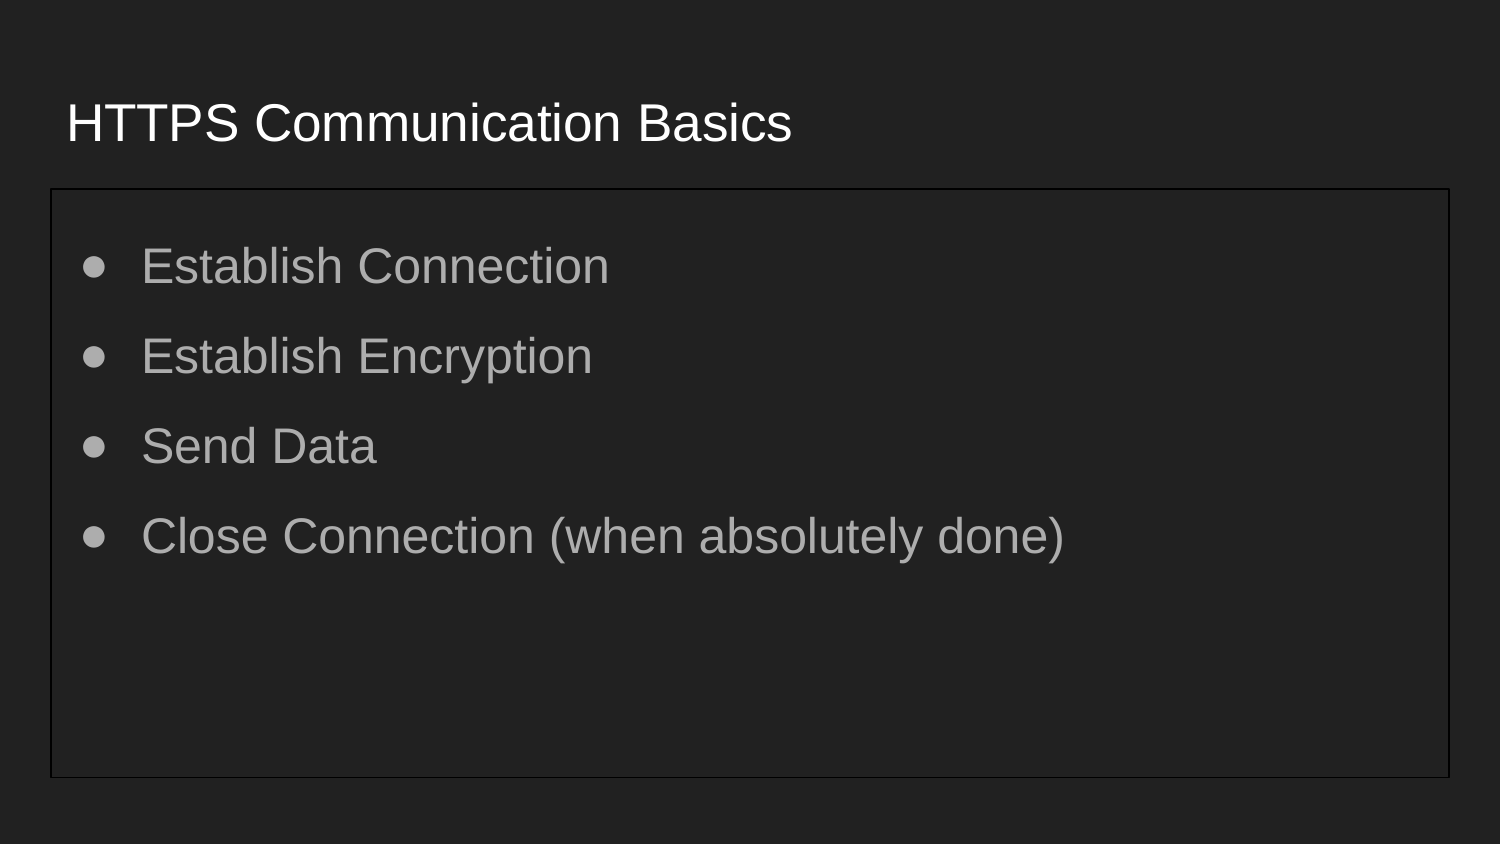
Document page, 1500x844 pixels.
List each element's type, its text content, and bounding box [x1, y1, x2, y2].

title HTTPS Communication Basics [51, 72, 1449, 167]
list Establish Connection Establish Encryption Send Data Close Connection (when absolutely done) [51, 189, 1449, 778]
